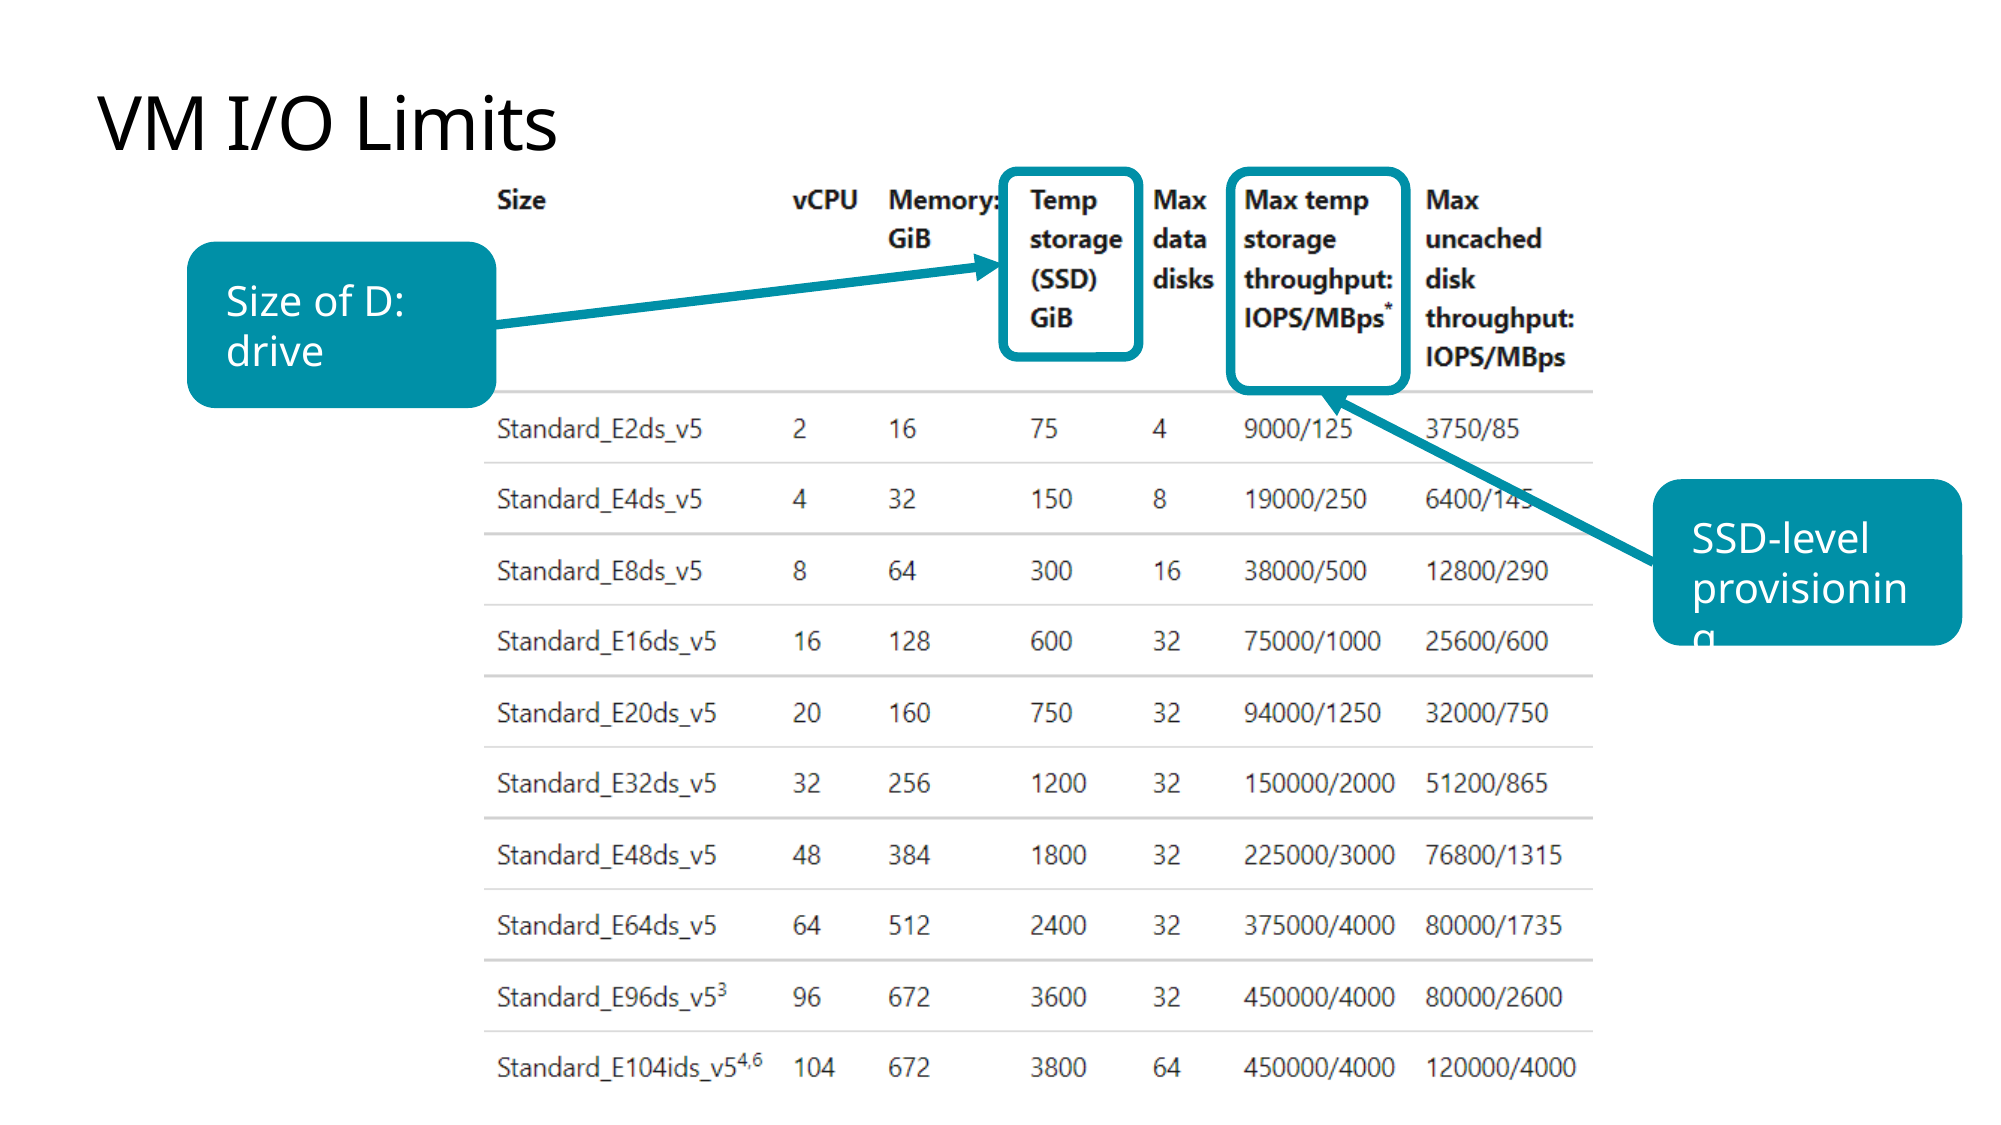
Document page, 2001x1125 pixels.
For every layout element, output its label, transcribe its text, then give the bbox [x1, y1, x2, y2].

text_box Size of D: drive [187, 241, 484, 409]
title VM I/O Limits [97, 75, 1904, 167]
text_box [1318, 390, 1654, 563]
text_box SSD-level provisioning [1652, 479, 1963, 646]
picture [484, 165, 1593, 1098]
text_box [495, 263, 1004, 326]
